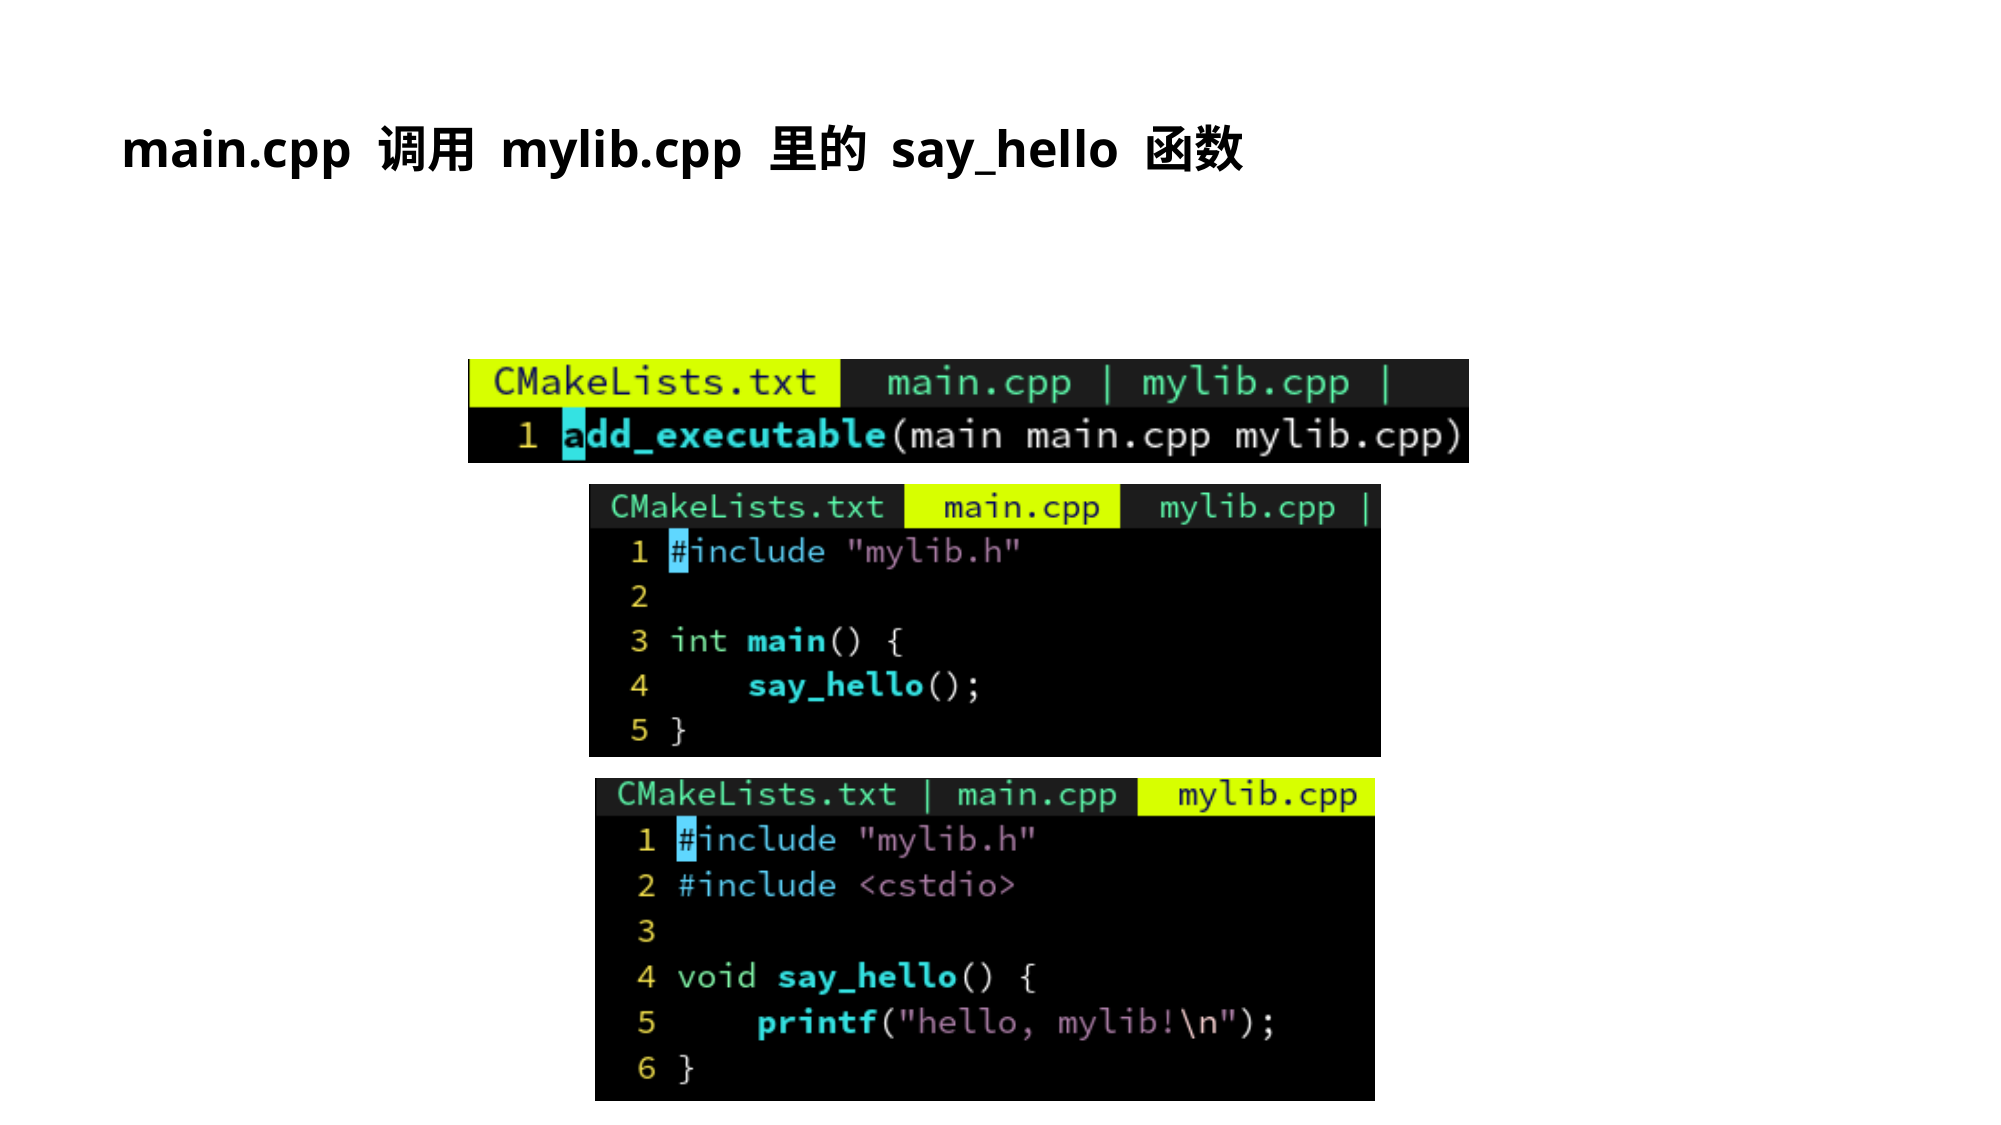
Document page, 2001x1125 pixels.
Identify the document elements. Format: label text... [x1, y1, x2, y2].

title main.cpp 调用 mylib.cpp 里的 say_hello 函数 [106, 42, 1832, 260]
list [468, 359, 1469, 464]
picture [589, 484, 1381, 758]
picture [595, 778, 1375, 1101]
